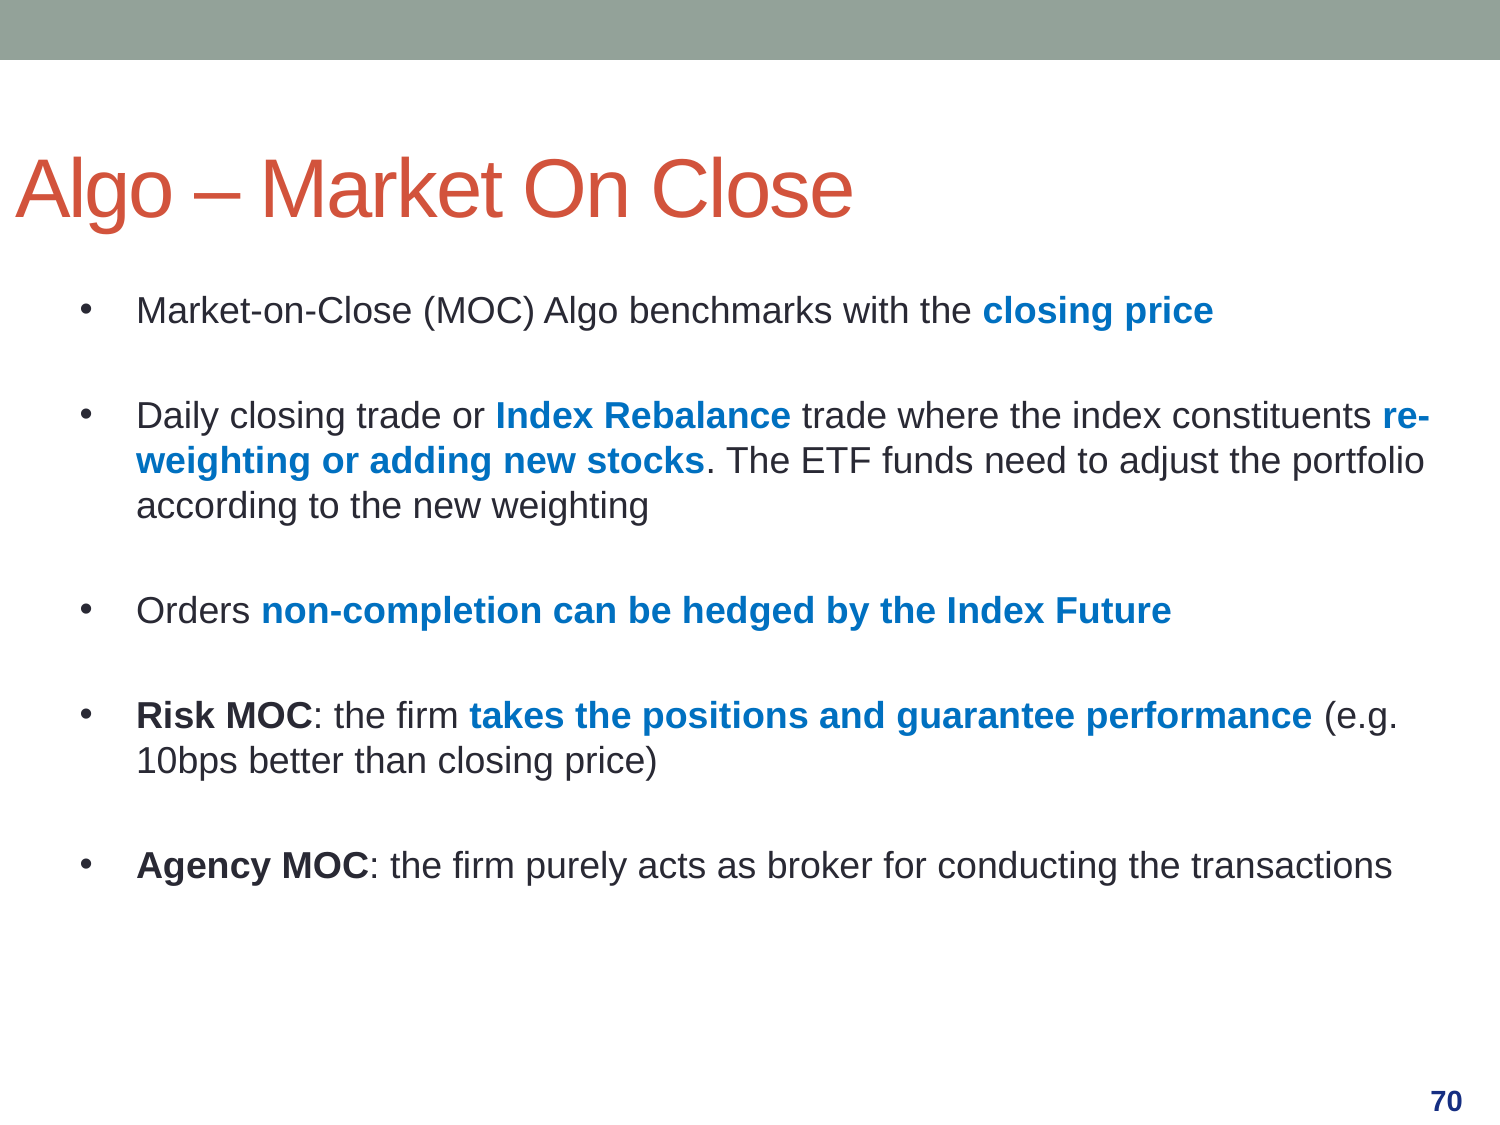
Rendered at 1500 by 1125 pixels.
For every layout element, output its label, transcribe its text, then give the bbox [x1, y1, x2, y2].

text_box Market-on-Close (MOC) Algo benchmarks with the closing price Daily closing trade or Index Rebalance trade where the index constituents re-weighting or adding new stocks. The ETF funds need to adjust the portfolio according to the new weighting Orders non-completion can be hedged by the Index Future Risk MOC: the firm takes the positions and guarantee performance (e.g. 10bps better than closing price) Agency MOC: the firm purely acts as broker for conducting the transactions [64, 278, 1483, 1047]
slide_number 70 [1415, 1070, 1499, 1125]
title Algo – Market On Close [0, 101, 1325, 266]
